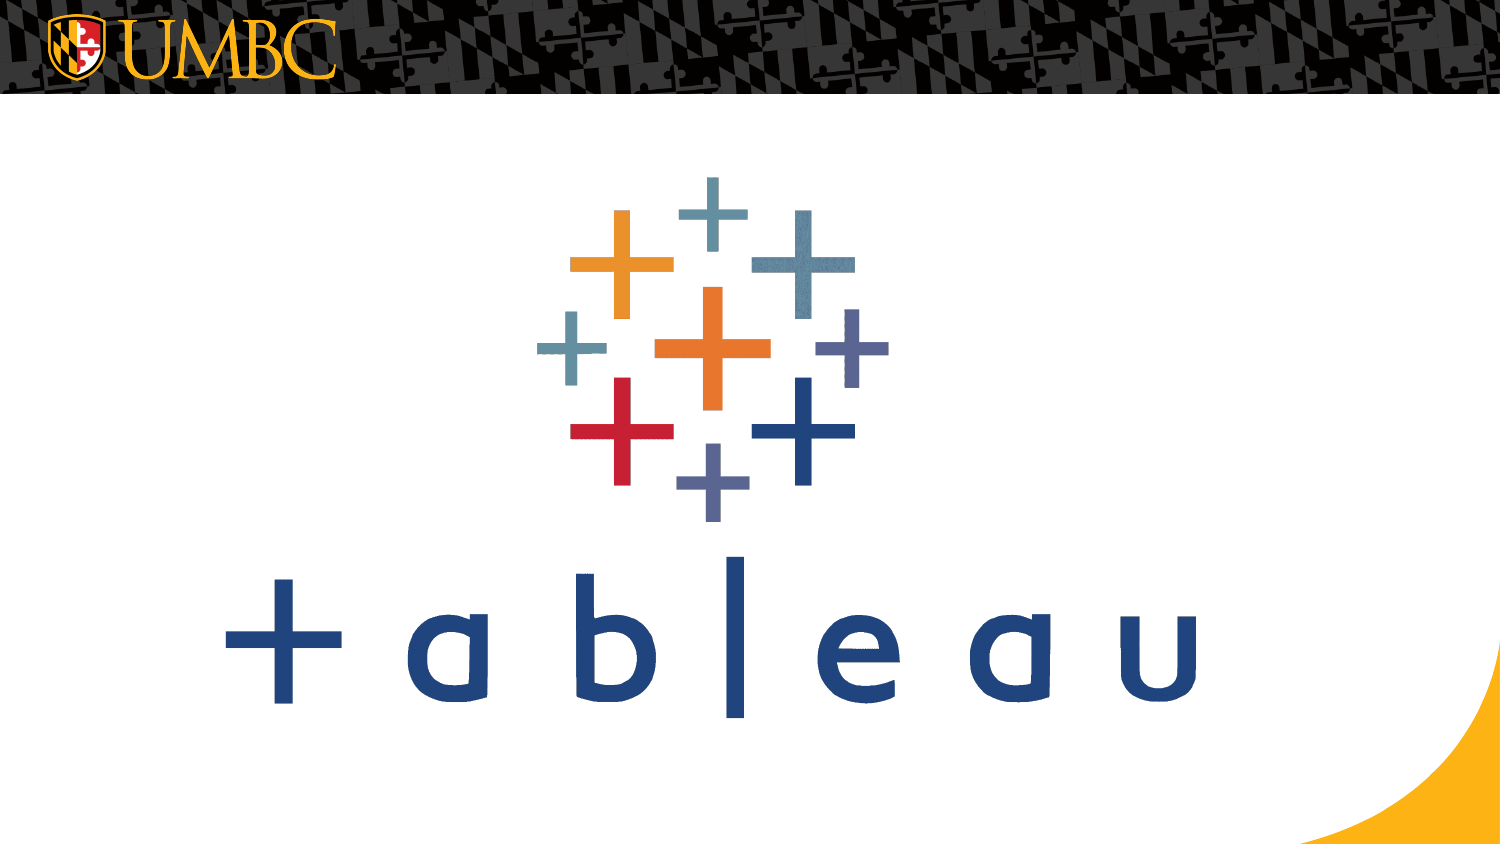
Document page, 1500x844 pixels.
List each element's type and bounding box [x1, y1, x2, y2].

picture [216, 169, 1208, 727]
picture [1299, 639, 1500, 844]
picture [0, 0, 1500, 94]
